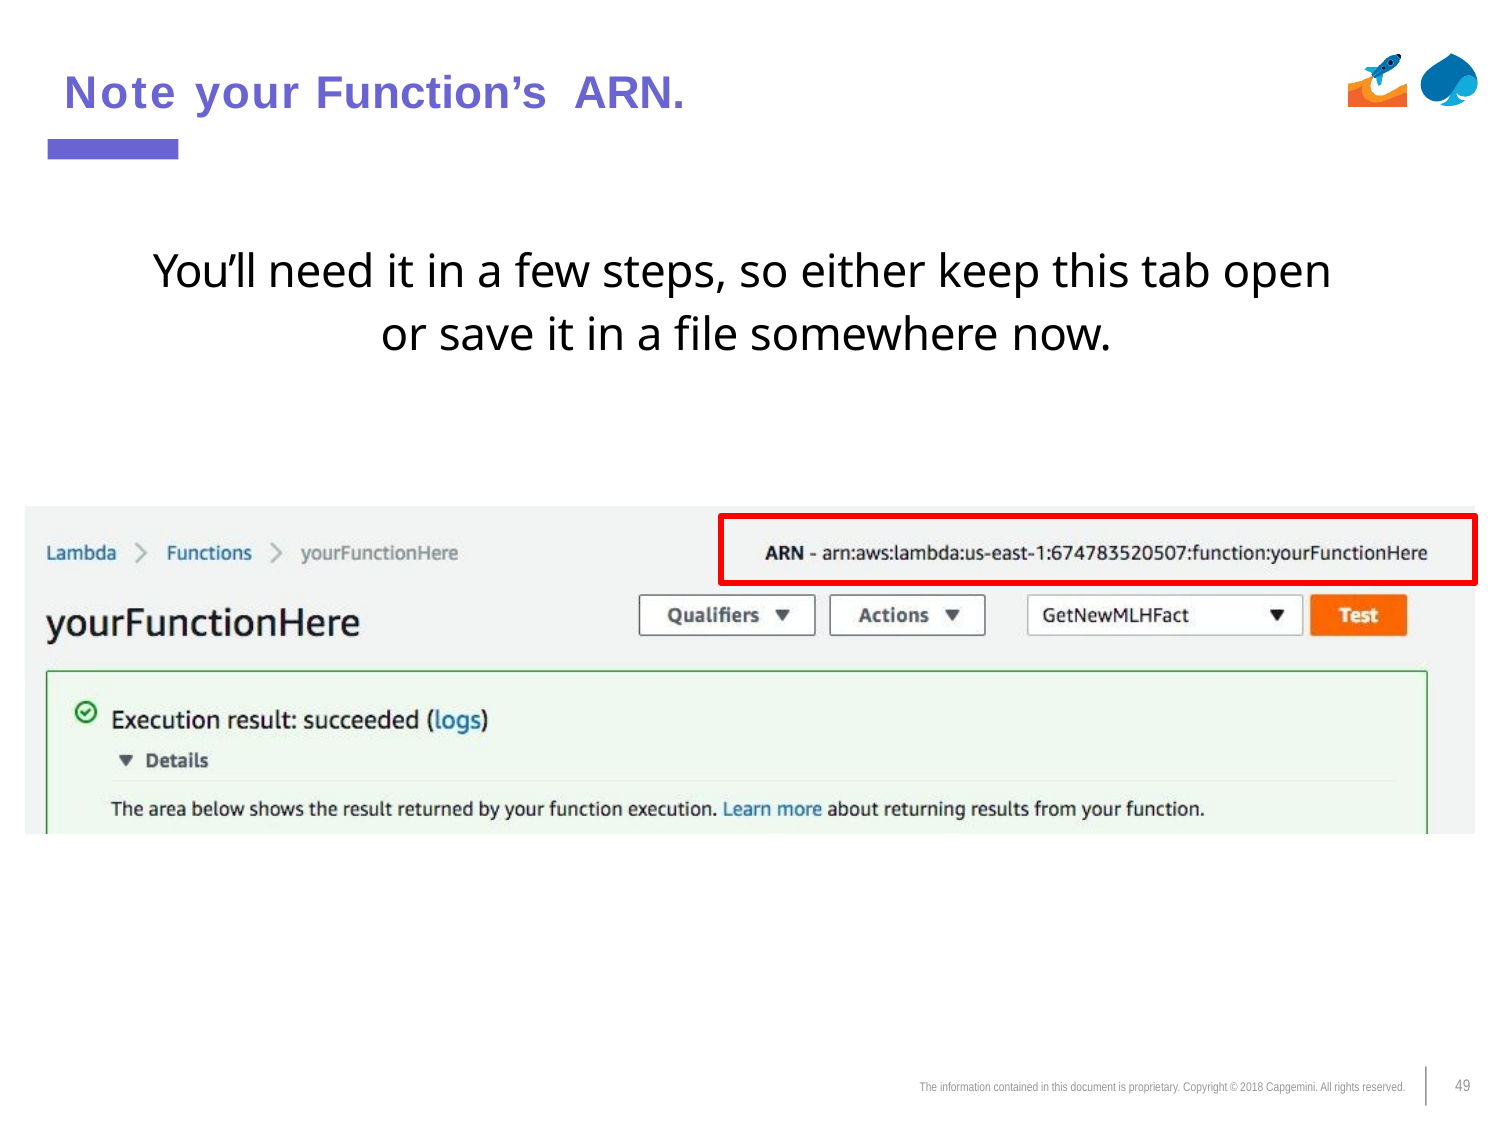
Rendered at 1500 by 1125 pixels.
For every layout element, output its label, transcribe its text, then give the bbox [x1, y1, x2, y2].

text_box You’ll need it in a few steps, so either keep this tab open or save it in a file somewhere now. [150, 232, 1348, 360]
title Note your Function’s ARN. [44, 0, 692, 185]
picture [1348, 48, 1407, 107]
text_box [24, 506, 1475, 834]
text_box [720, 515, 1475, 583]
